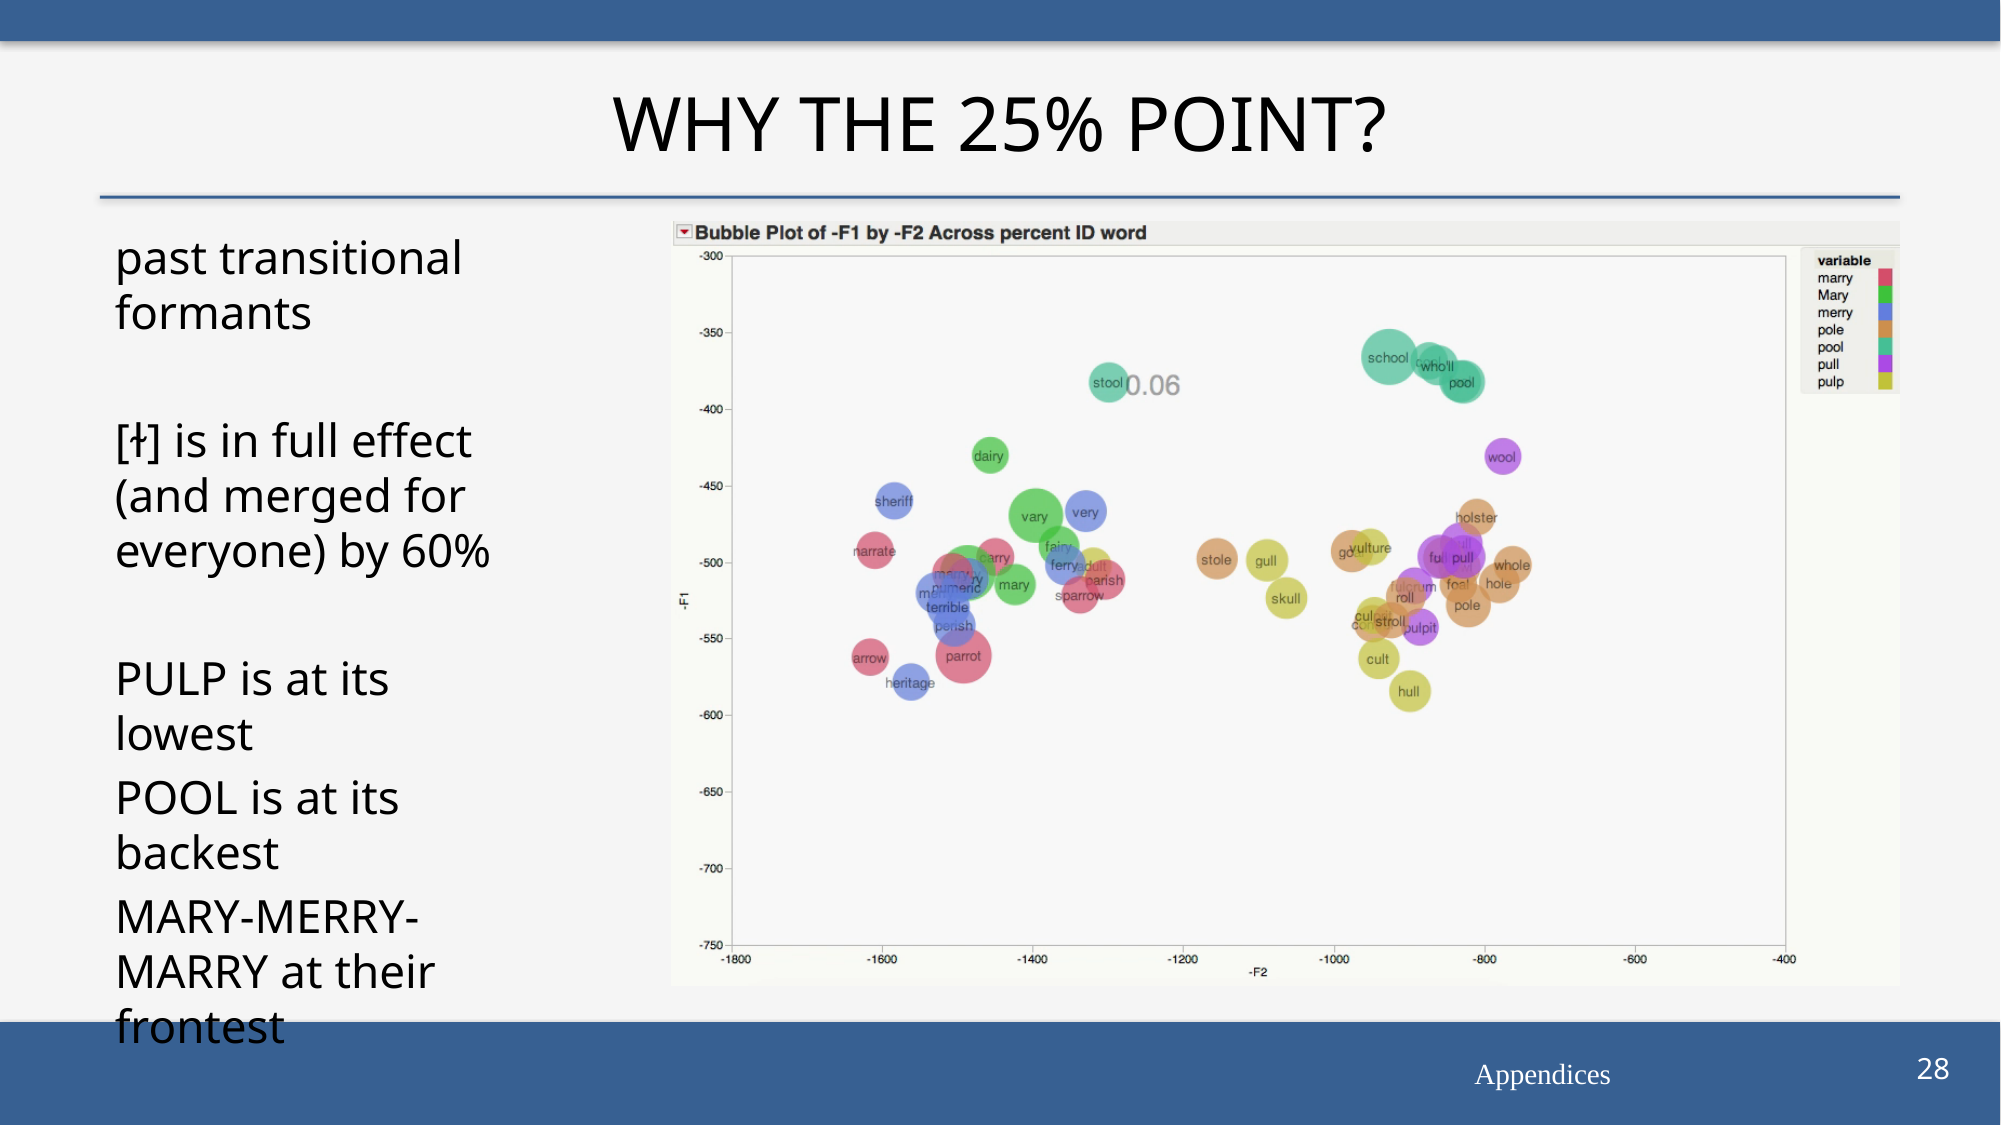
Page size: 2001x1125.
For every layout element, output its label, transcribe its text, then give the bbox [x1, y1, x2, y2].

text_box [670, 220, 1901, 988]
list past transitional formants [ɫ] is in full effect (and merged for everyone) by 60% pulp is at its lowest pool is at its backest mary-merry-marry at their frontest [99, 220, 553, 1005]
footer Appendices [1205, 1042, 1881, 1103]
slide_number 28 [1881, 1042, 1987, 1103]
title Why the 25% point? [99, 47, 1900, 196]
